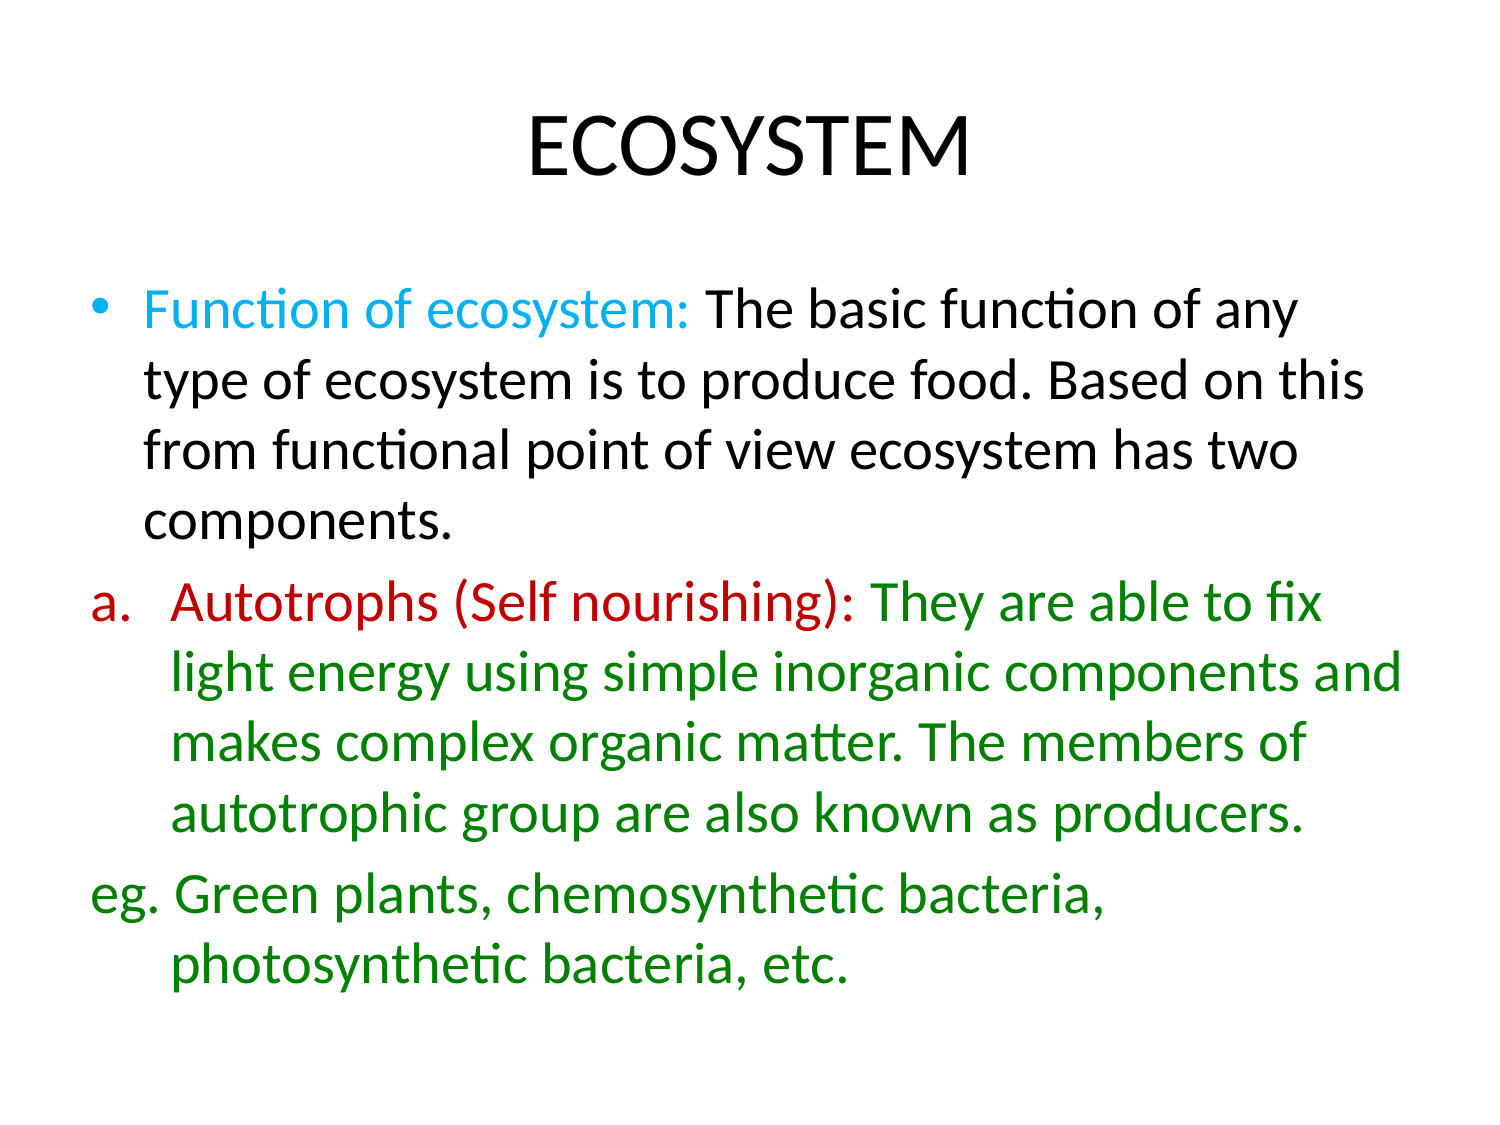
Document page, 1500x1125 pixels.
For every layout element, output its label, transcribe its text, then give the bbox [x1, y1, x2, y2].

list Function of ecosystem: The basic function of any type of ecosystem is to produce food. Based on this from functional point of view ecosystem has two components. Autotrophs (Self nourishing): They are able to fix light energy using simple inorganic components and makes complex organic matter. The members of autotrophic group are also known as producers. eg. Green plants, chemosynthetic bacteria, photosynthetic bacteria, etc. [75, 262, 1425, 1005]
title ECOSYSTEM [75, 45, 1425, 233]
